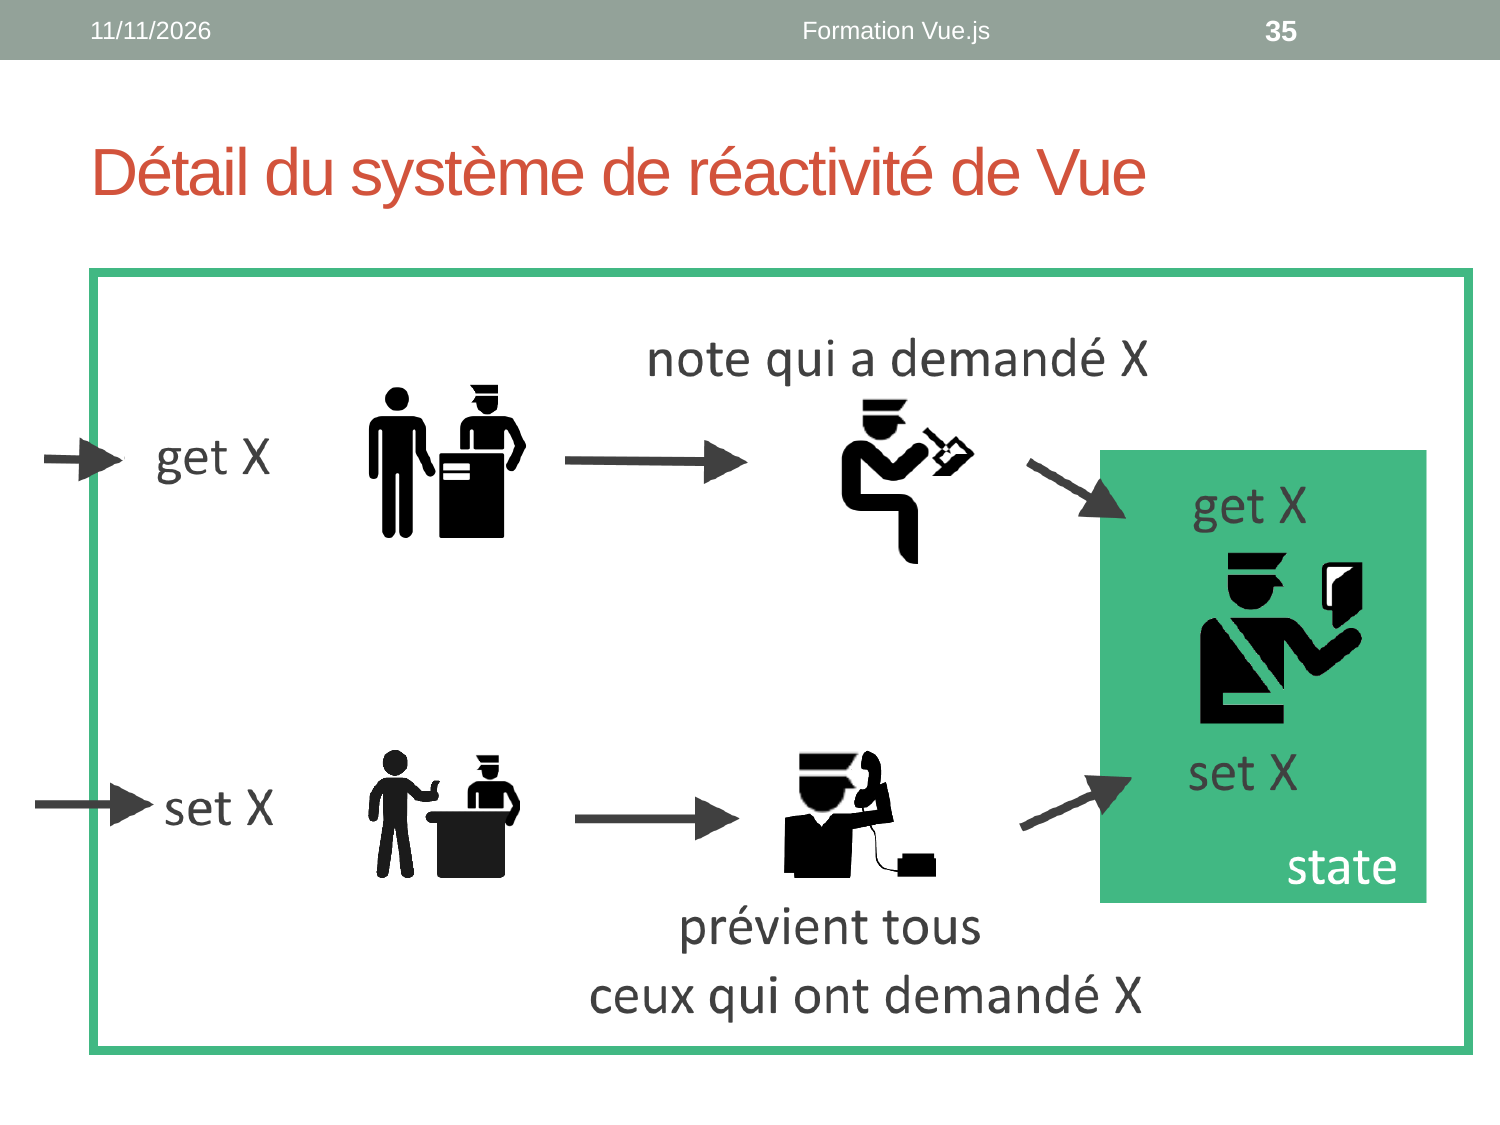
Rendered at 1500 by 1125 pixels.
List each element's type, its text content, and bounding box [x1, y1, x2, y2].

footer Formation Vue.js [562, 3, 1238, 57]
picture [0, 242, 1495, 1068]
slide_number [75, 3, 550, 57]
slide_number 35 [1250, 3, 1425, 57]
title Détail du système de réactivité de Vue [75, 87, 1425, 240]
